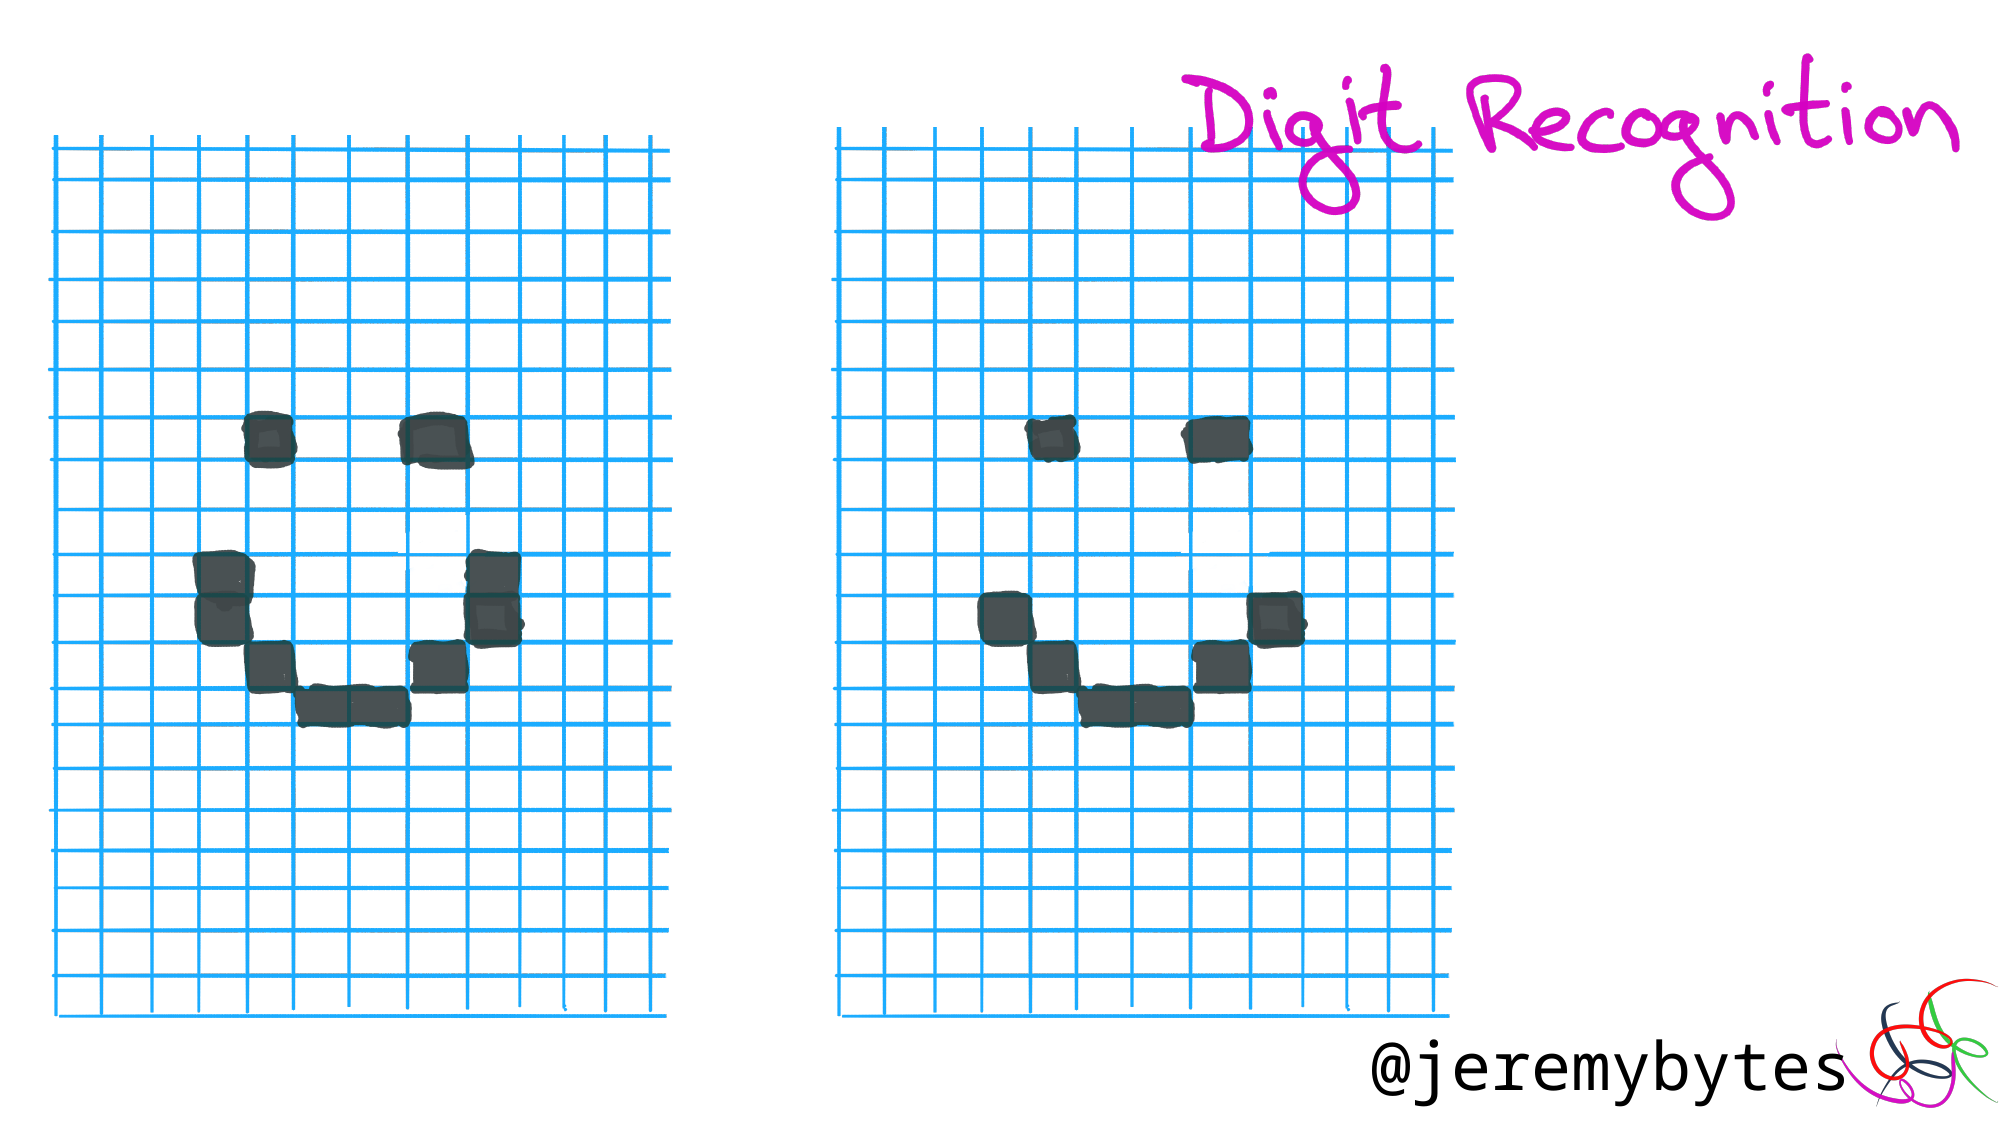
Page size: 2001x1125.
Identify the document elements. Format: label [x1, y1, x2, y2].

picture [0, 135, 700, 1125]
picture [777, 48, 2000, 1125]
